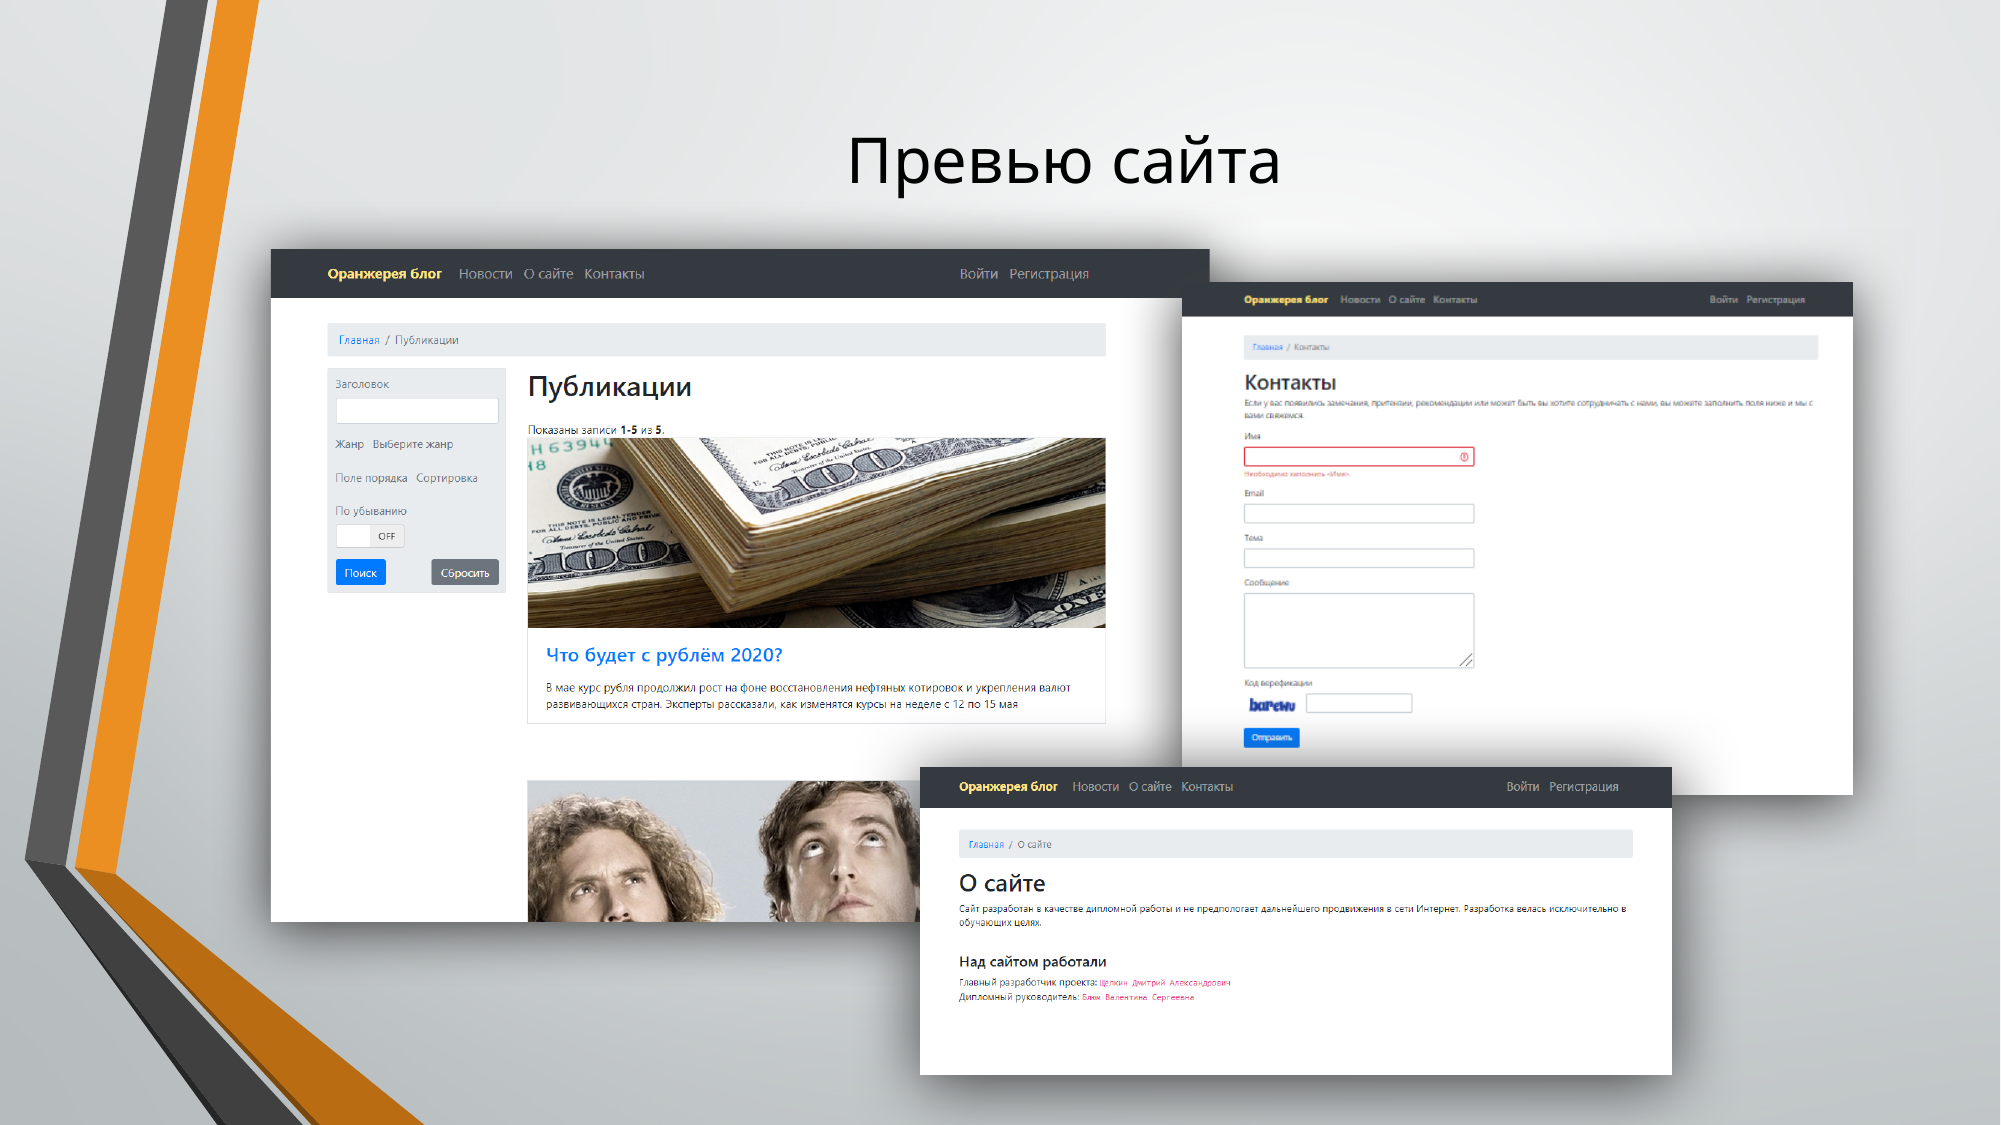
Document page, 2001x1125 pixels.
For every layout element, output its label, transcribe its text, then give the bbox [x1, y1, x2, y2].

title Превью сайта [243, 112, 1887, 204]
picture [920, 282, 1853, 1075]
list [270, 249, 1210, 922]
